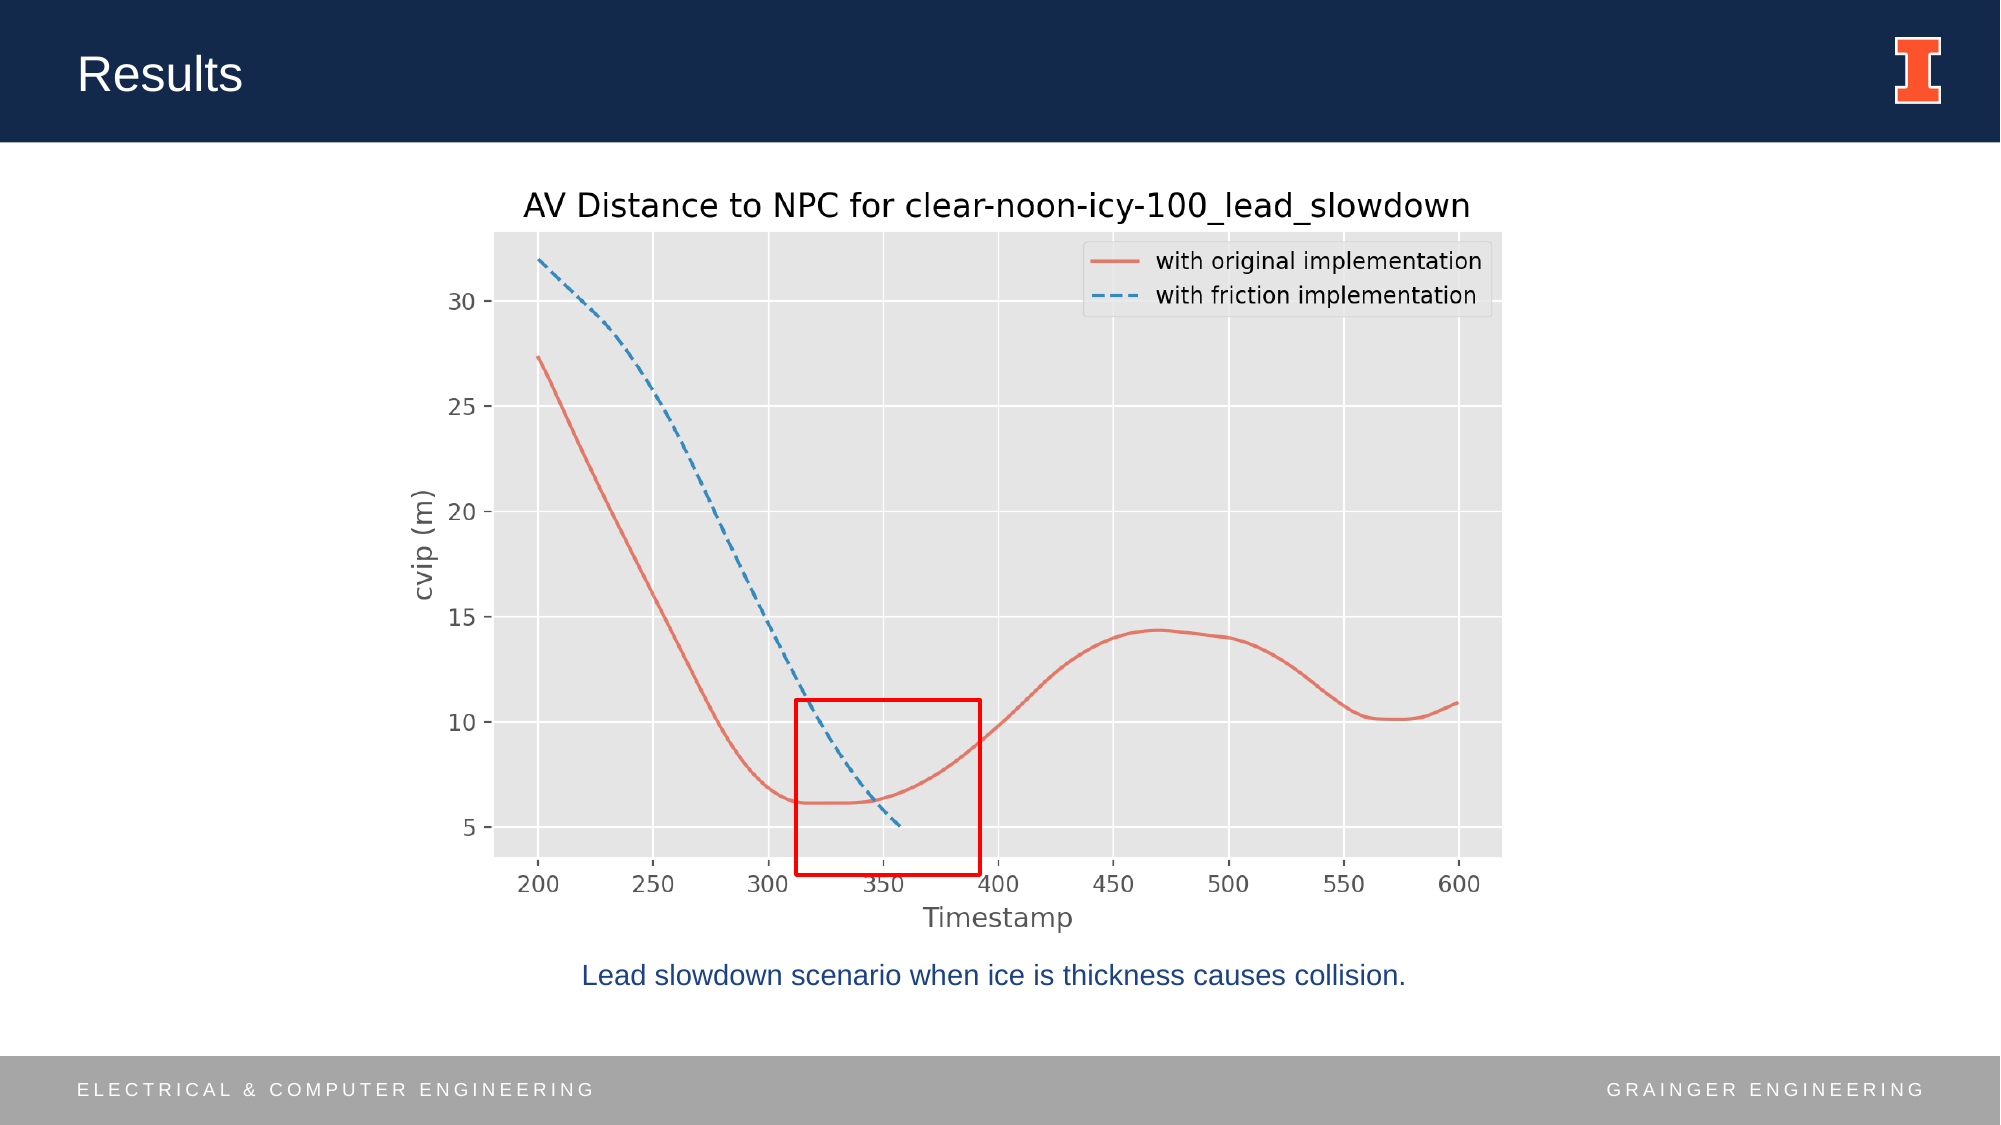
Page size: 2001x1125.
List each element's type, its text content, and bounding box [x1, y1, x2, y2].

text_box ELECTRICAL & COMPUTER ENGINEERING [61, 1070, 1373, 1108]
text_box [0, 1056, 2000, 1125]
text_box GRAINGER ENGINEERING [1531, 1070, 1938, 1108]
text_box Lead slowdown scenario when ice is thickness causes collision. [566, 957, 1433, 999]
picture [395, 175, 1519, 950]
text_box Results [61, 33, 1852, 109]
picture [1895, 37, 1942, 104]
text_box [0, 0, 2000, 143]
